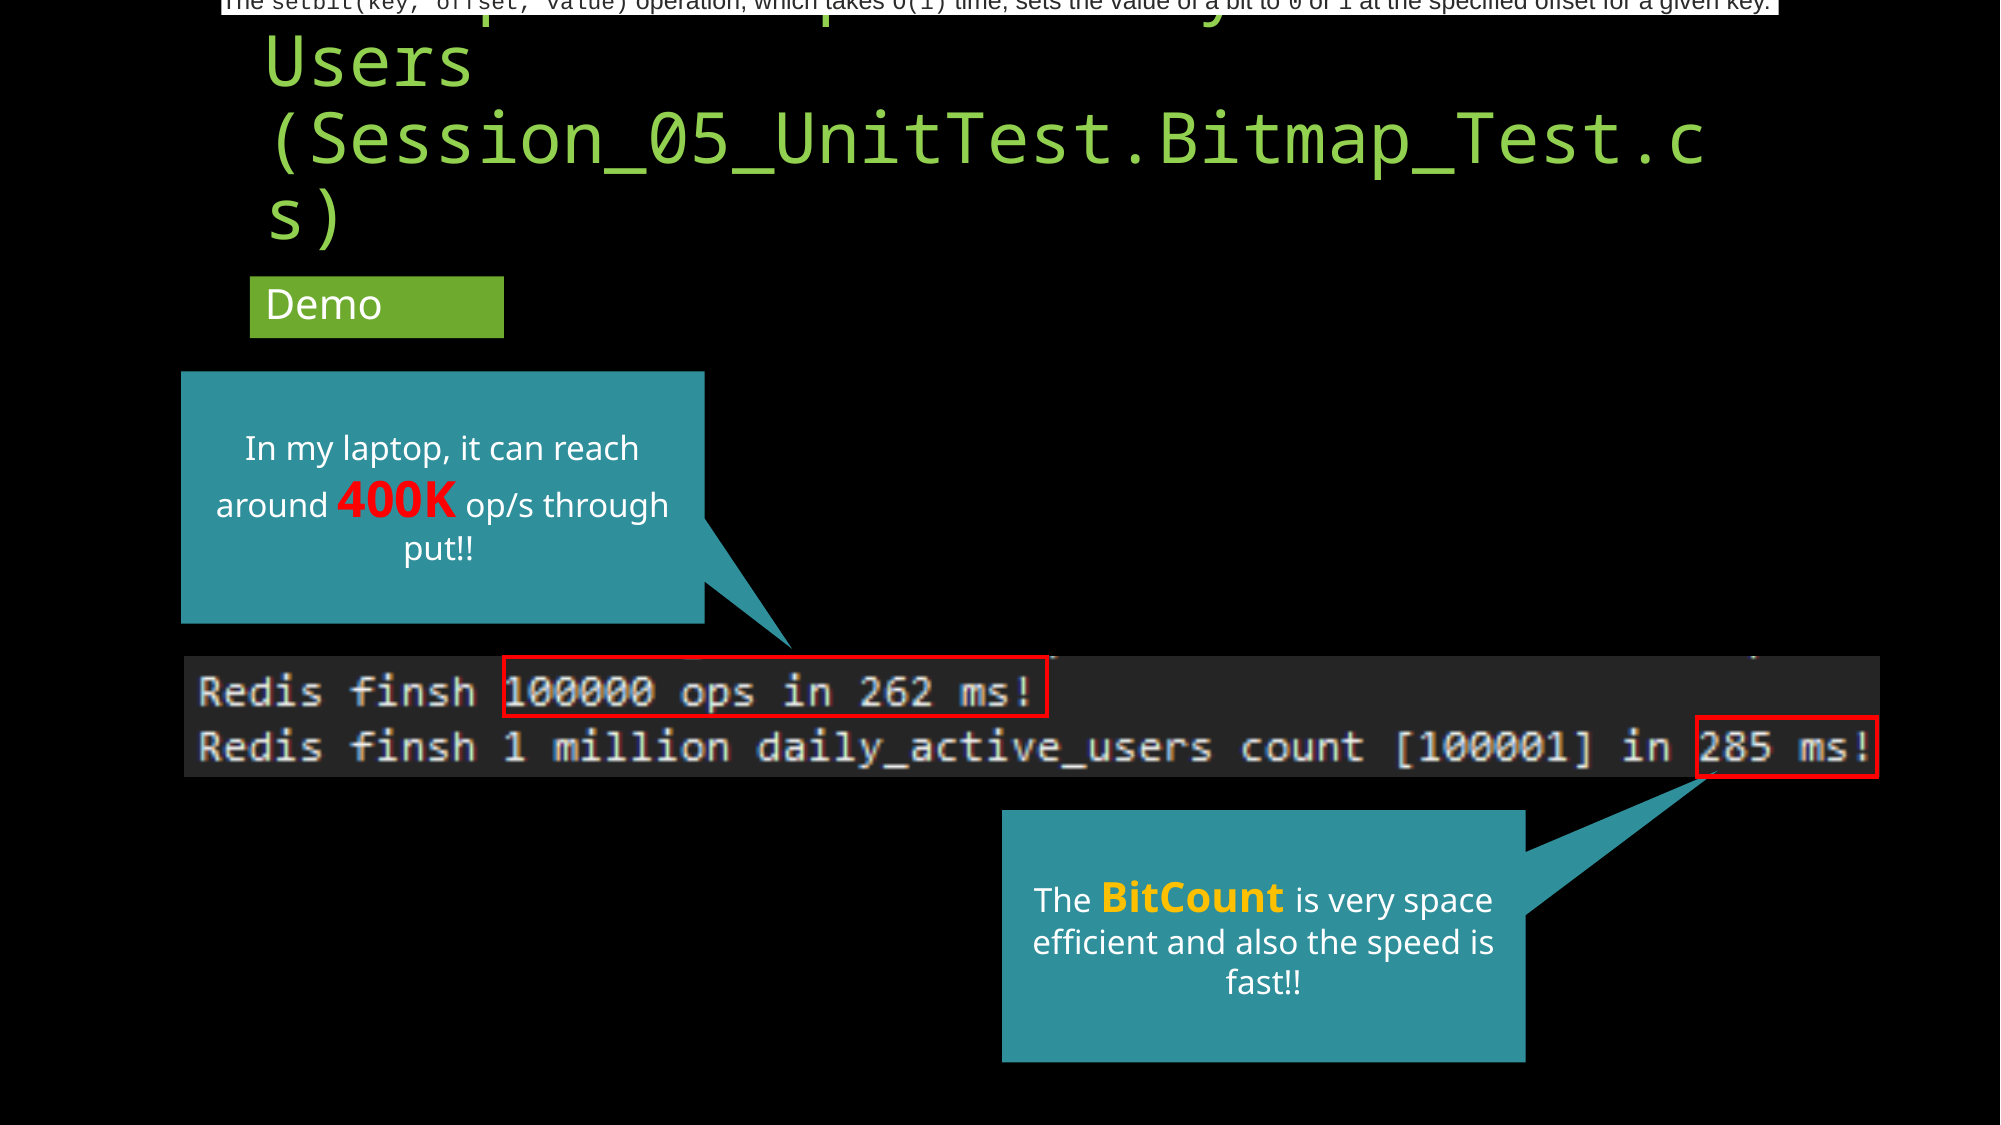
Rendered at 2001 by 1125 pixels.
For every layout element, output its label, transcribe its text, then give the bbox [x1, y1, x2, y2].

text_box The setbit(key, offset, value) operation, which takes O(1) time, sets the value of a bit to 0 or 1 at the specified offset for a given key. [221, 0, 1779, 15]
text_box Demo [249, 276, 504, 339]
picture [184, 656, 1880, 777]
text_box The BitCount is very space efficient and also the speed is fast!! [1001, 778, 1710, 1064]
title A Simple Example: Daily Active Users (Session_05_UnitTest.Bitmap_Test.cs) [249, 75, 1750, 263]
text_box In my laptop, it can reach around 400K op/s through put!! [180, 370, 793, 650]
